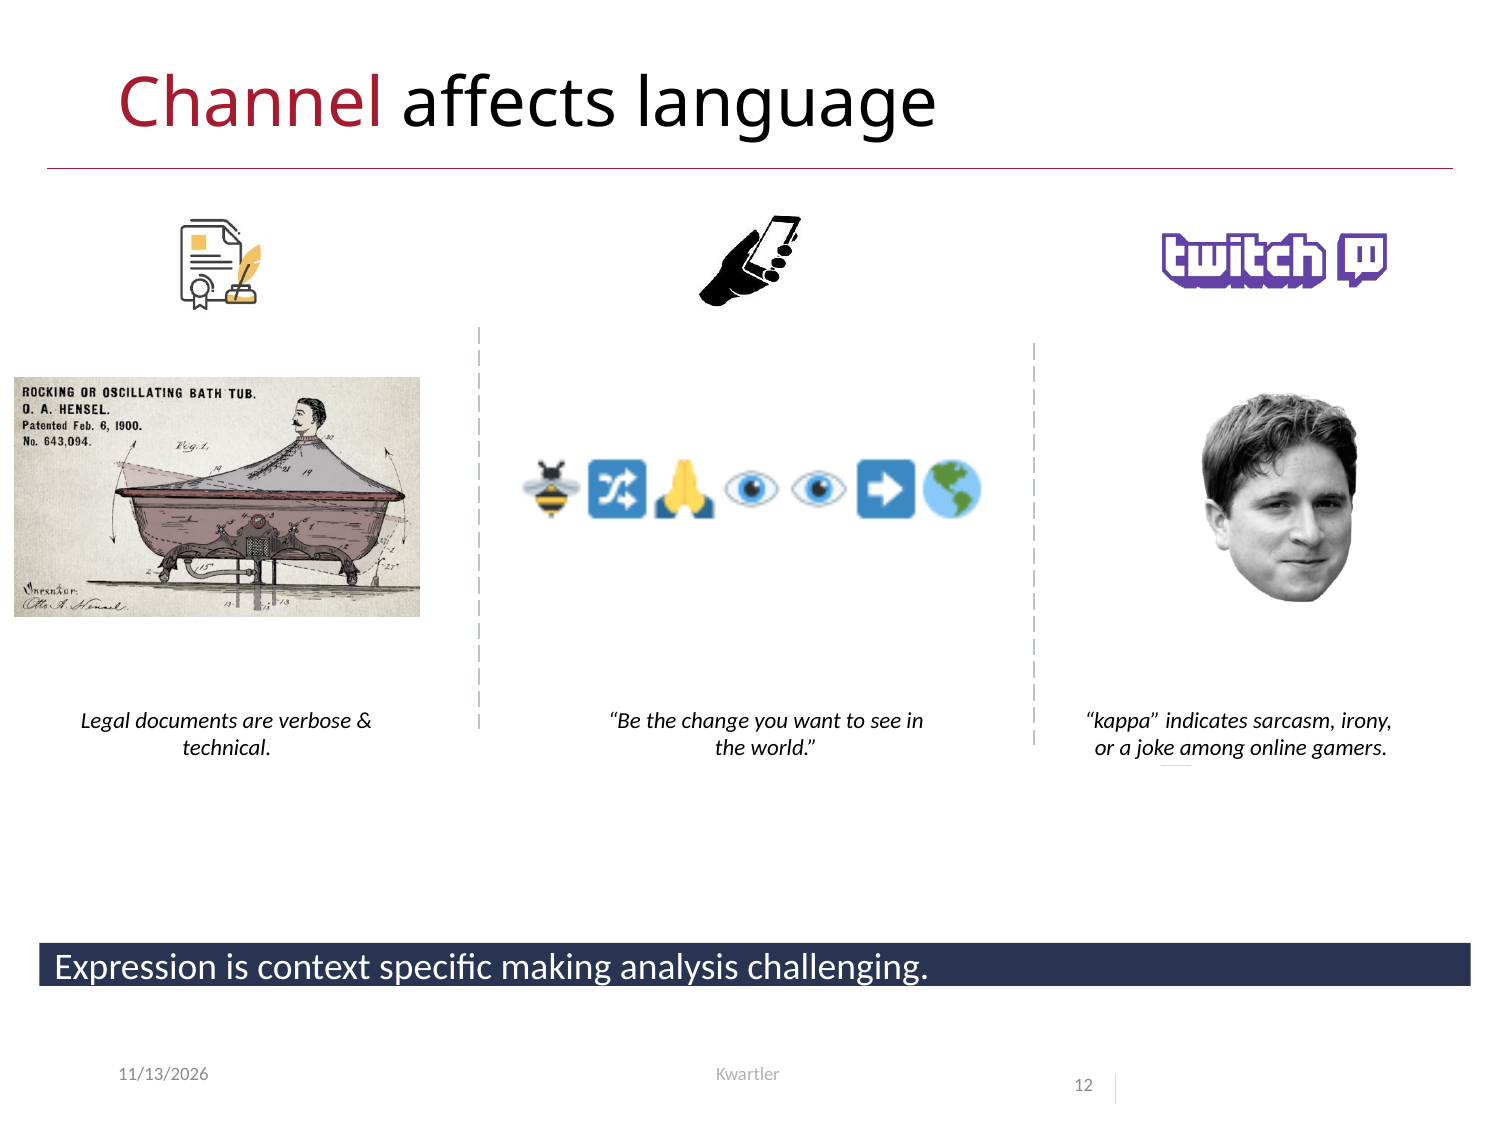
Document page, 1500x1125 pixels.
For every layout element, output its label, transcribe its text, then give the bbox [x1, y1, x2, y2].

text_box Expression is context specific making analysis challenging. [38, 942, 1472, 987]
picture [1151, 369, 1407, 625]
picture [1160, 231, 1388, 290]
picture [158, 202, 275, 319]
footer Kwartler [496, 1042, 1004, 1103]
picture [686, 197, 814, 324]
picture [14, 377, 420, 617]
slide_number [103, 1042, 441, 1103]
slide_number 12 [1059, 1042, 1200, 1103]
text_box Legal documents are verbose & technical. [60, 697, 394, 768]
title Channel affects language [103, 59, 1397, 157]
picture [518, 439, 995, 538]
text_box “kappa” indicates sarcasm, irony, or a joke among online gamers. [1059, 697, 1424, 768]
text_box “Be the change you want to see in the world.” [587, 697, 945, 768]
